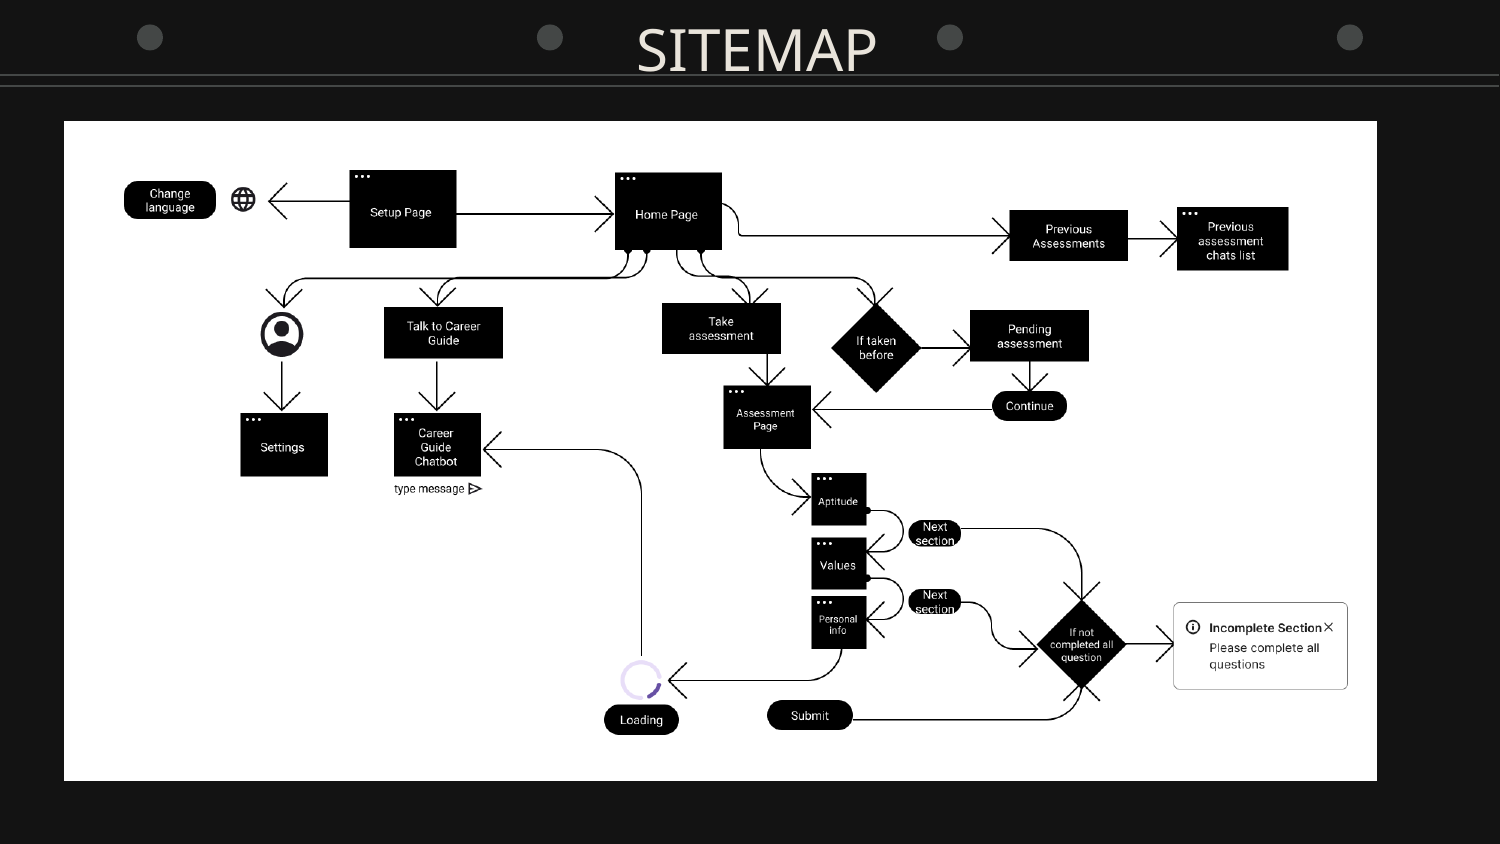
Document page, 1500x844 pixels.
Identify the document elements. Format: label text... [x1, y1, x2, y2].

title SITEMAP [495, 6, 1021, 84]
picture [64, 121, 1377, 782]
